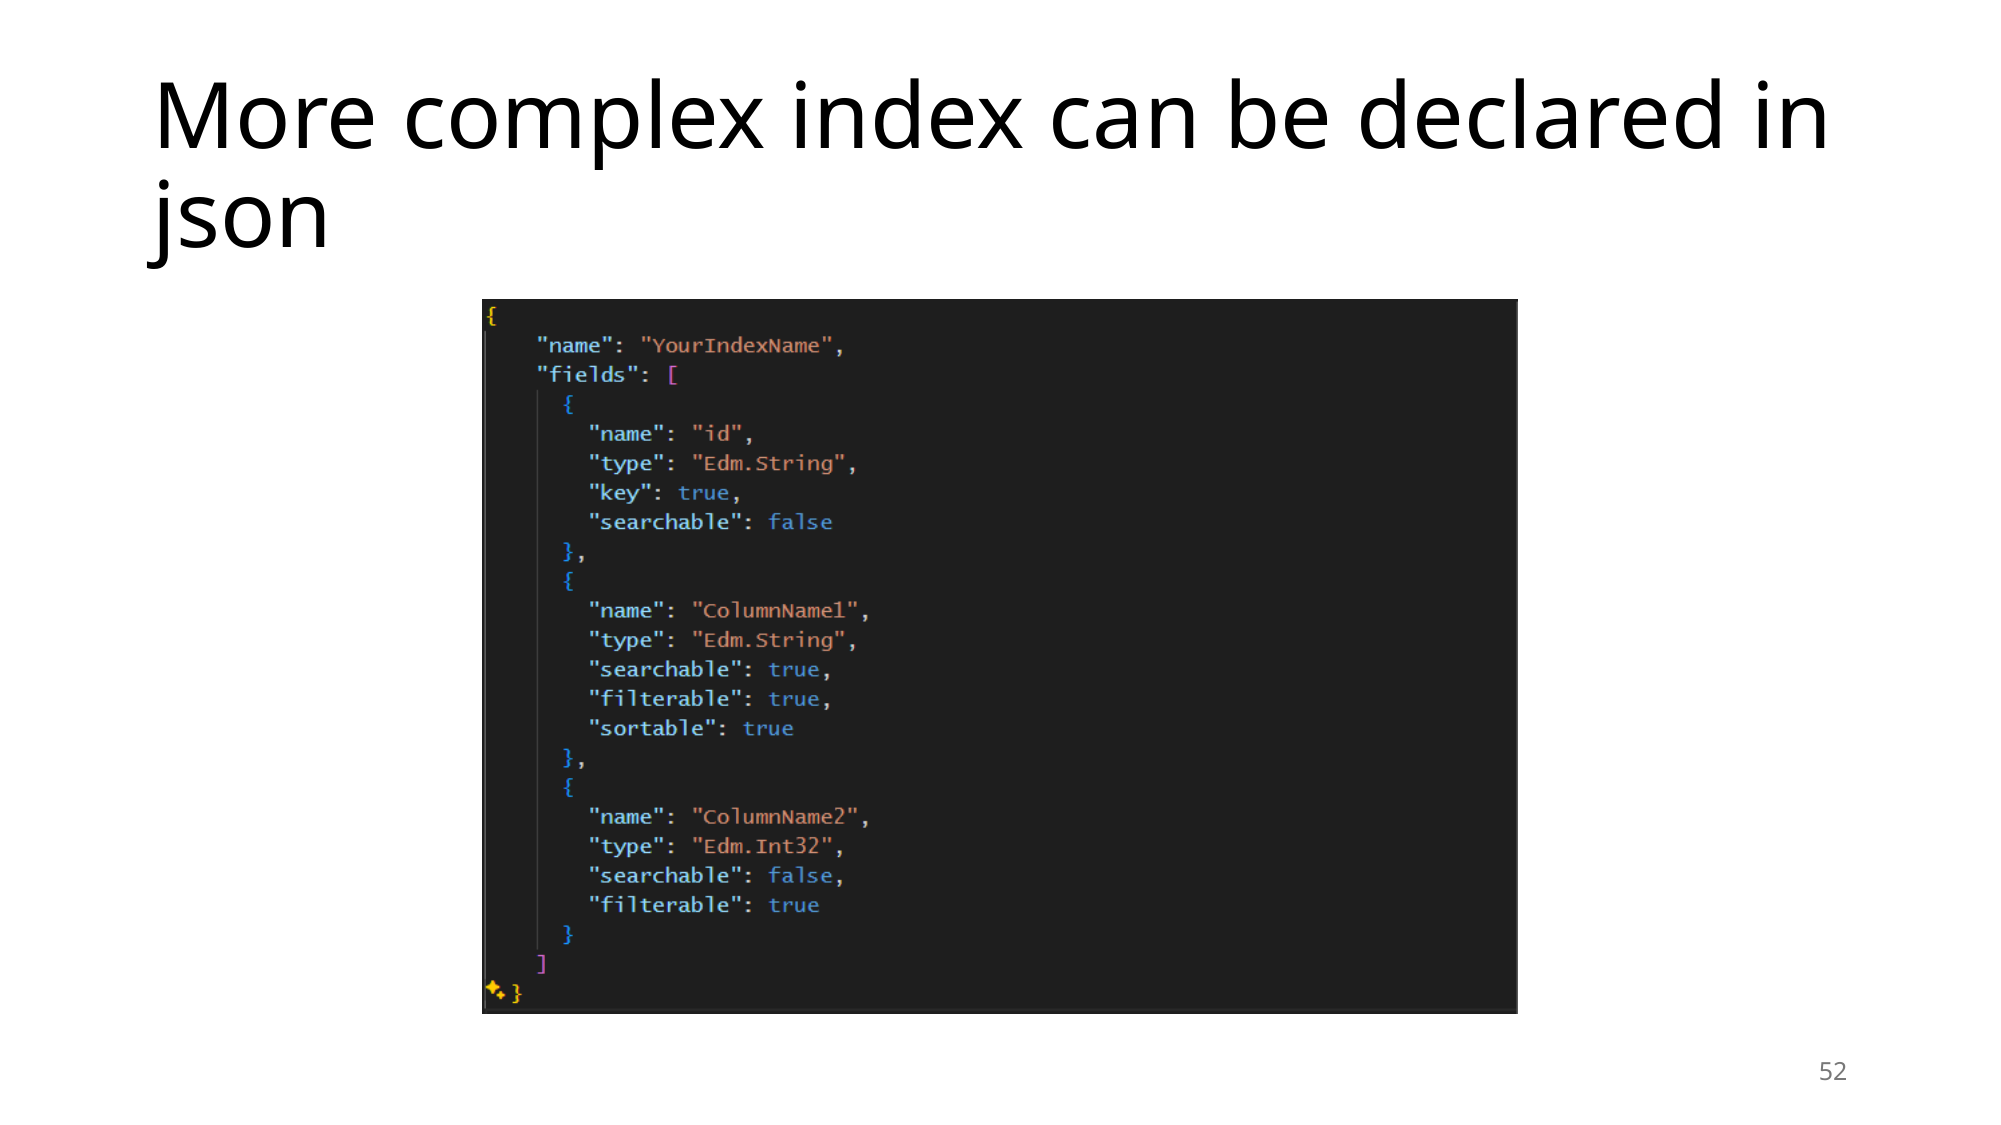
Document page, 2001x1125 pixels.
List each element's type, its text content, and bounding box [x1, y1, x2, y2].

slide_number 52 [1412, 1042, 1863, 1103]
title More complex index can be declared in json [137, 59, 1863, 278]
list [482, 298, 1518, 1014]
